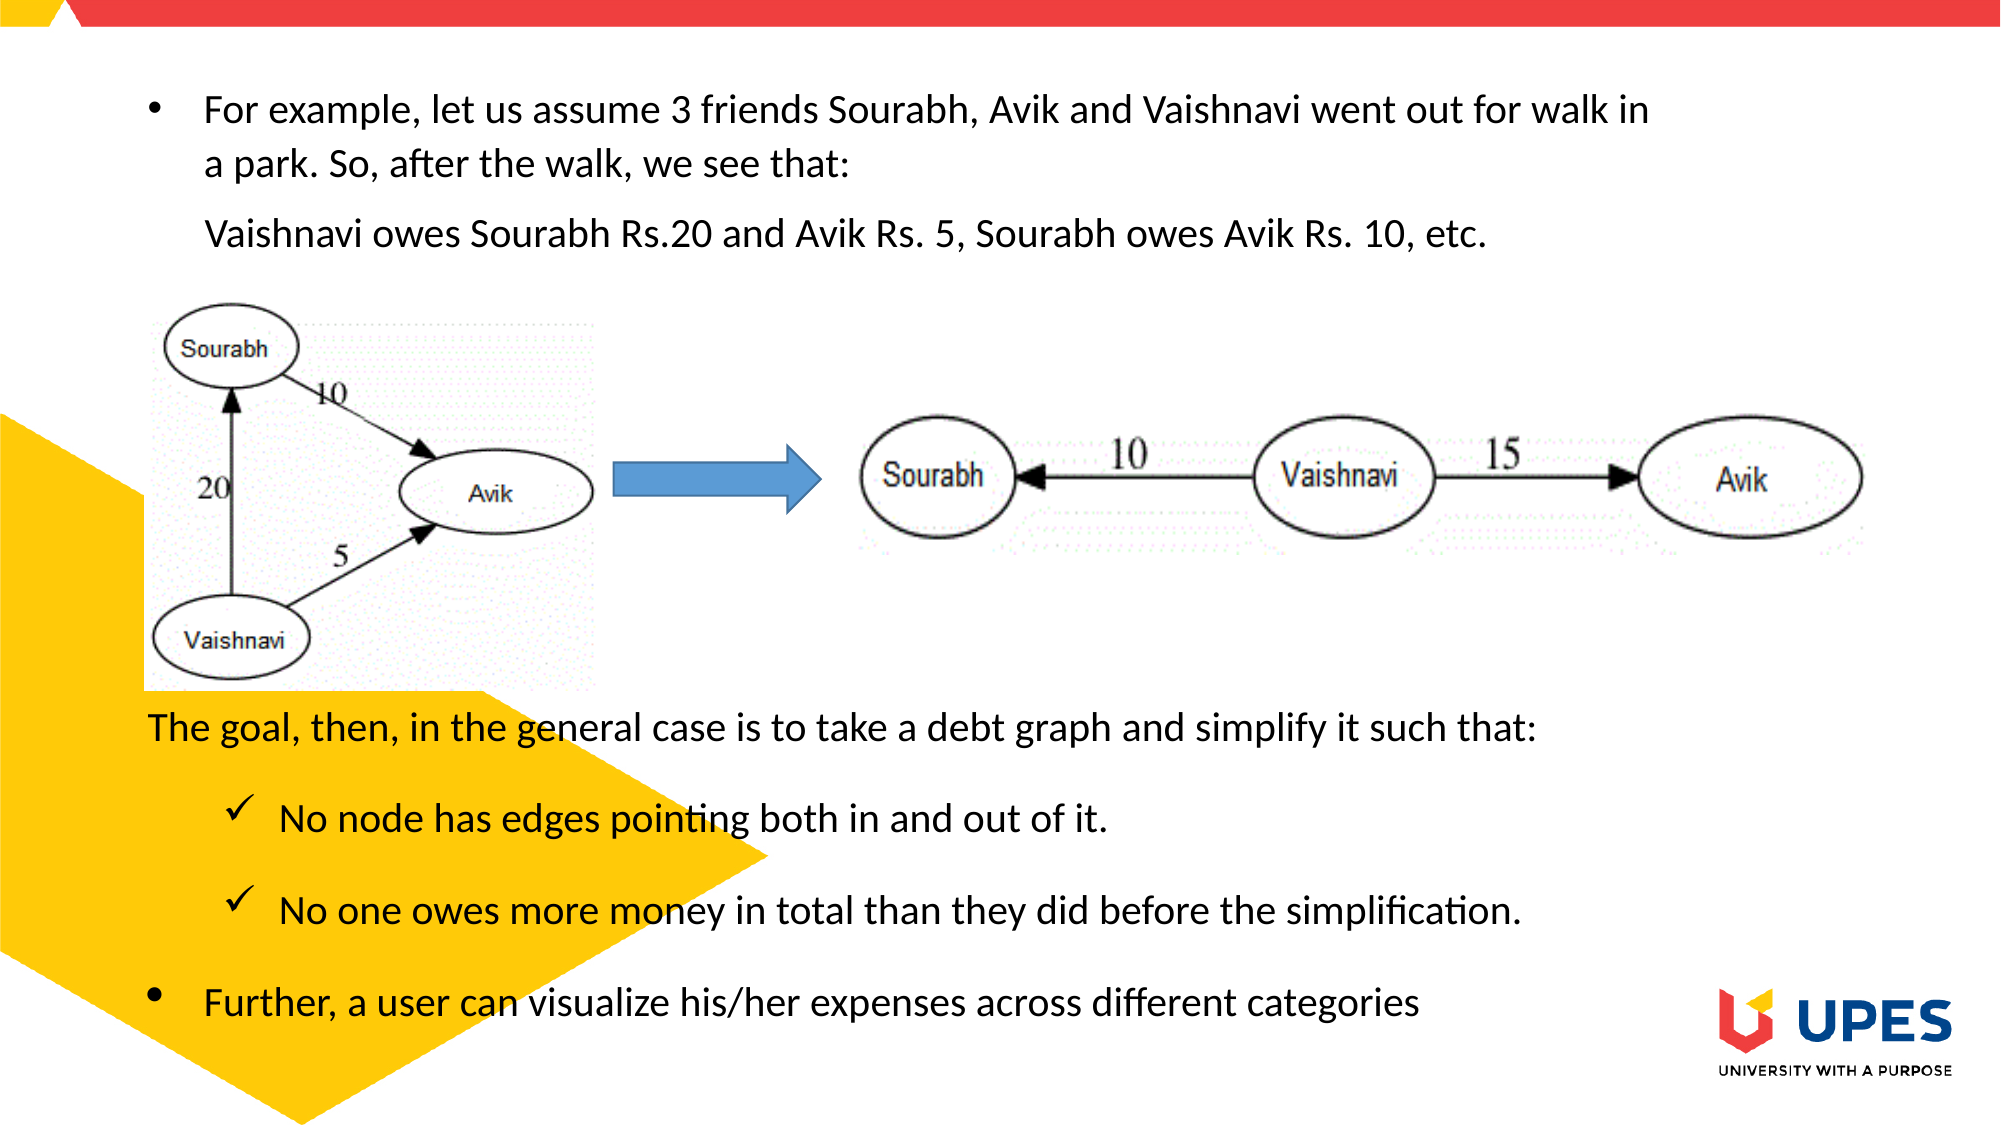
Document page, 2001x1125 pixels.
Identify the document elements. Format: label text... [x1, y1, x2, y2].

text_box For example, let us assume 3 friends Sourabh, Avik and Vaishnavi went out for walk in a park. So, after the walk, we see that: Vaishnavi owes Sourabh Rs.20 and Avik Rs. 5, Sourabh owes Avik Rs. 10, etc. [132, 71, 1681, 405]
picture [0, 0, 2001, 1125]
text_box [612, 443, 823, 515]
text_box The goal, then, in the general case is to take a debt graph and simplify it such that: No node has edges pointing both in and out of it. No one owes more money in total than they did before the simplification. Further, a user can visualize his/her expenses across different categories [132, 667, 1968, 1099]
